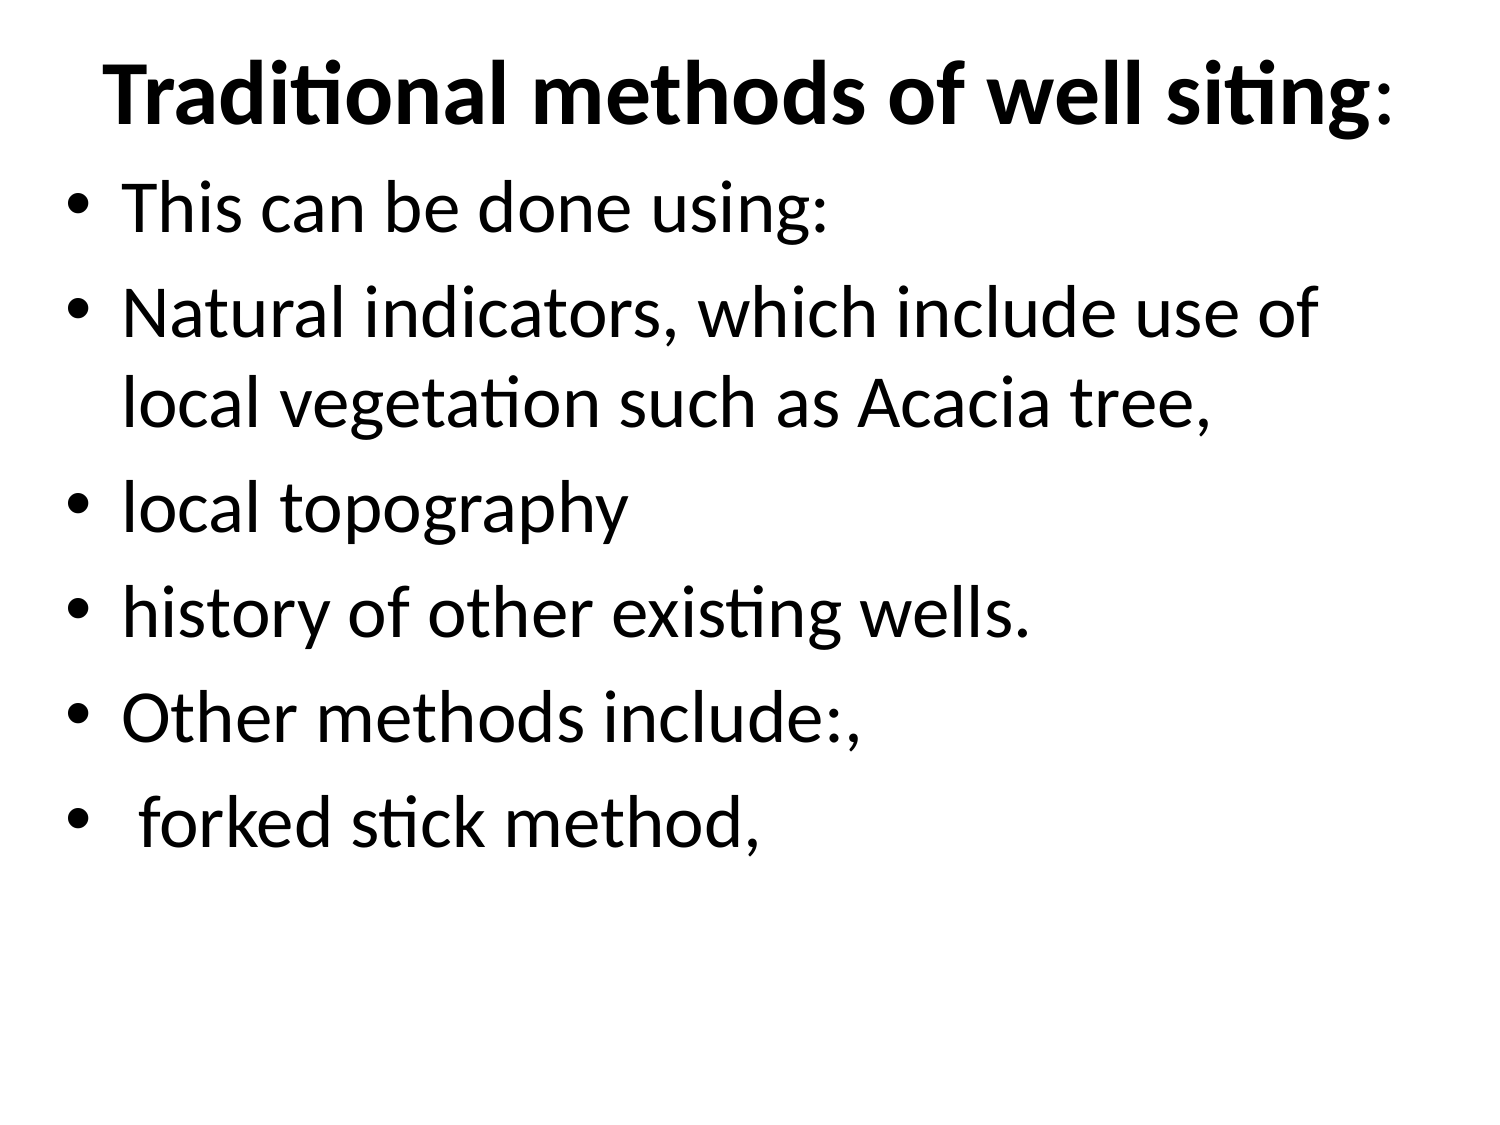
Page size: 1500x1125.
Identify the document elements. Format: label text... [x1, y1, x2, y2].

title Traditional methods of well siting: [75, 24, 1425, 149]
list This can be done using: Natural indicators, which include use of local vegetation such as Acacia tree, local topography history of other existing wells. Other methods include:, forked stick method, [50, 149, 1463, 1088]
